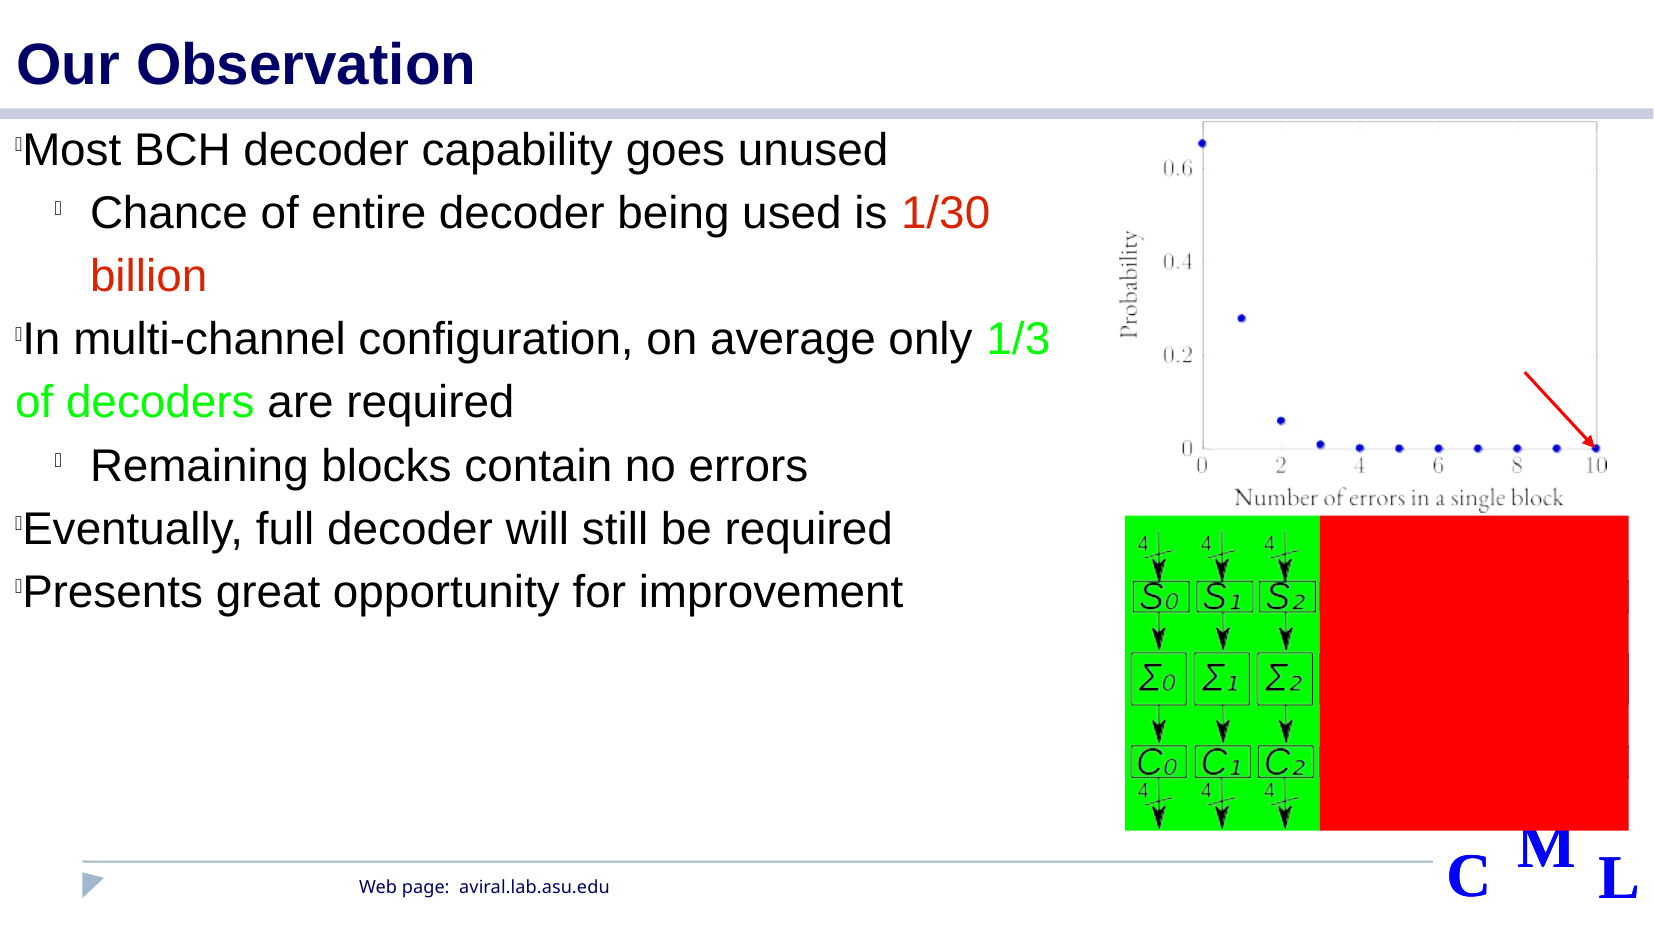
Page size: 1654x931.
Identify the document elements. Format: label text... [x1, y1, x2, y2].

picture [1119, 121, 1607, 514]
picture [1130, 530, 1630, 831]
text_box Most BCH decoder capability goes unused Chance of entire decoder being used is 1/30 billion In multi-channel configuration, on average only 1/3 of decoders are required Remaining blocks contain no errors Eventually, full decoder will still be required Presents great opportunity for improvement [14, 127, 1064, 600]
text_box Our Observation [16, 19, 1422, 104]
text_box [1319, 515, 1629, 530]
text_box [1124, 522, 1319, 831]
